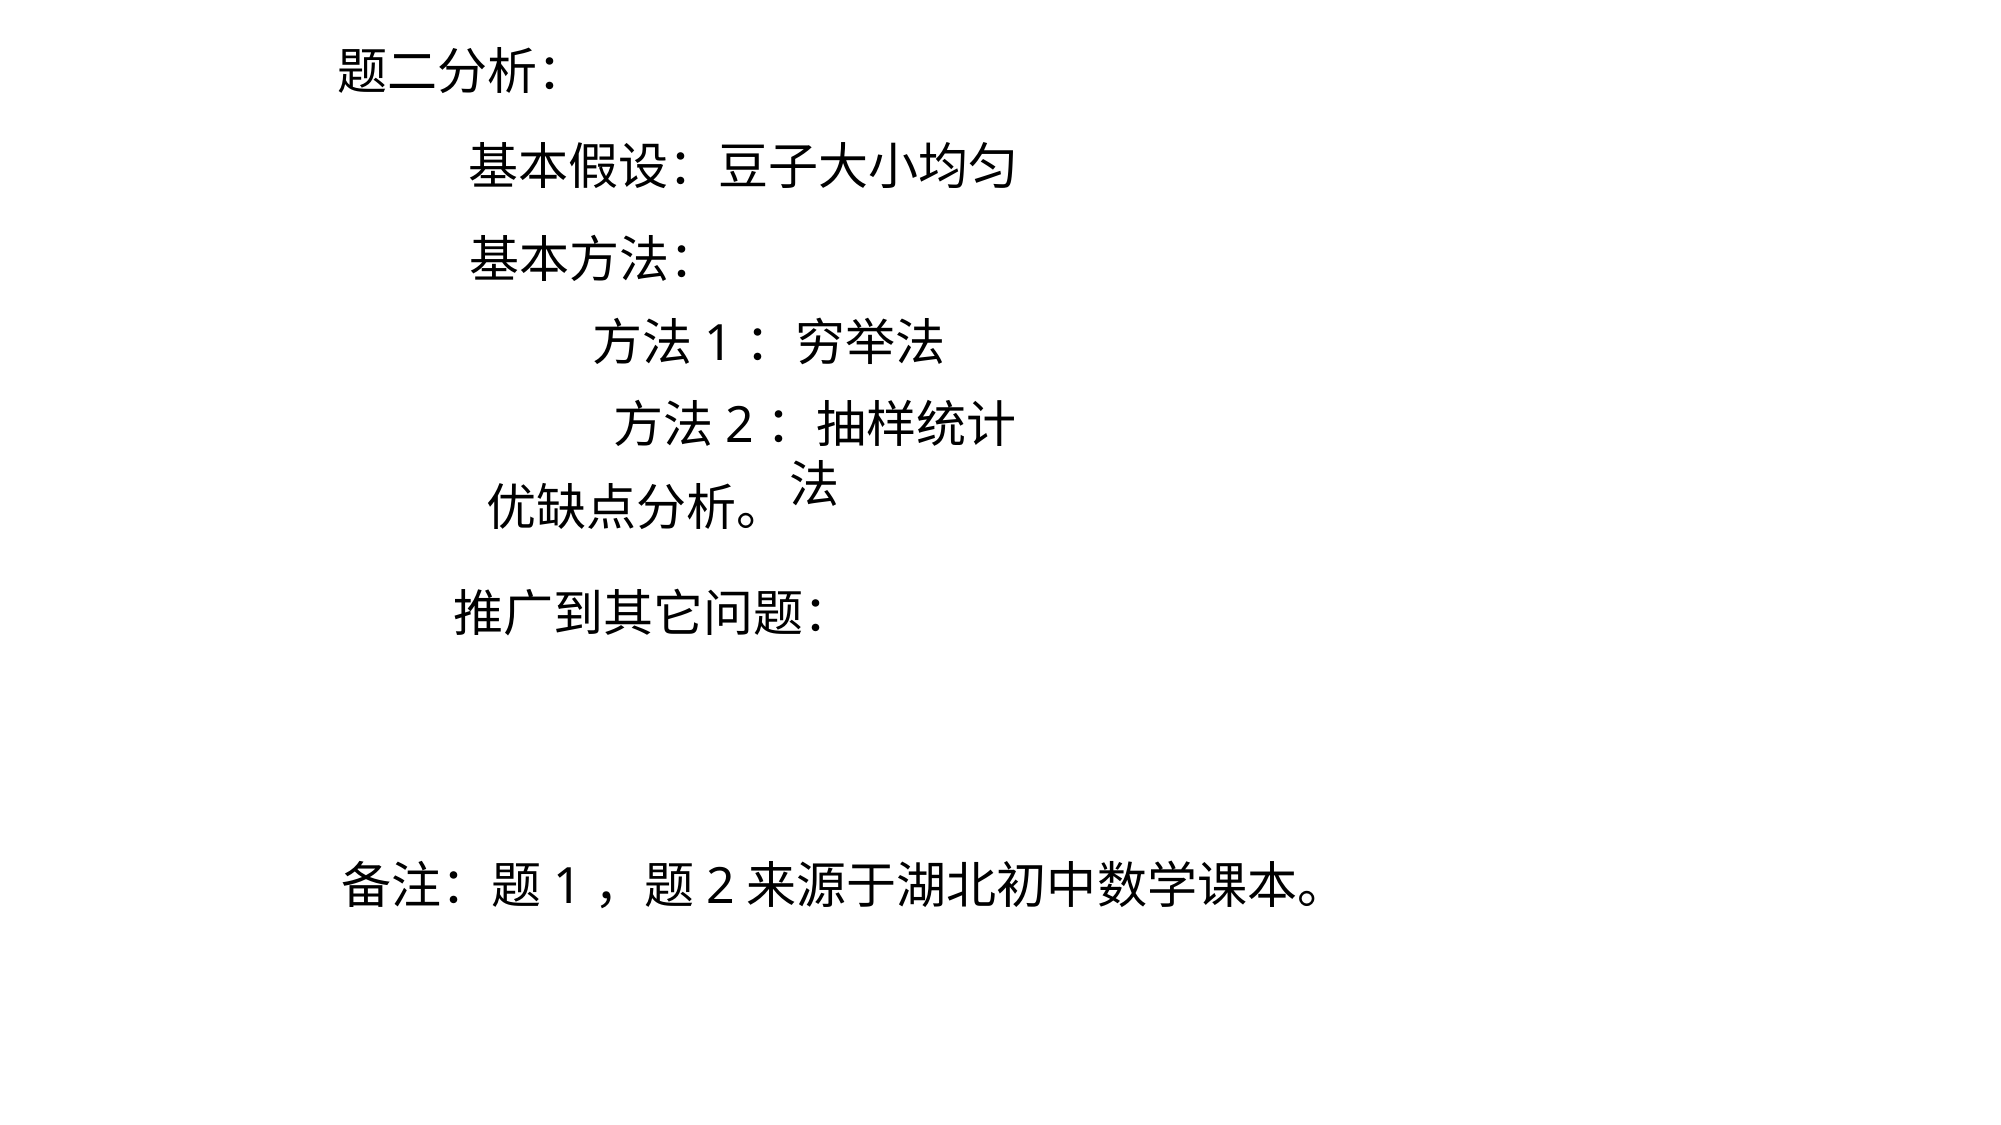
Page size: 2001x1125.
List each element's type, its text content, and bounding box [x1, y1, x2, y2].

text_box 优缺点分析。 [468, 467, 805, 543]
text_box 题二分析： [299, 32, 626, 107]
text_box 方法1：穷举法 [574, 302, 963, 378]
text_box 基本方法： [444, 219, 744, 295]
text_box 推广到其它问题： [432, 574, 875, 649]
text_box 基本假设：豆子大小均匀 [418, 127, 1069, 202]
text_box 方法2：抽样统计法 [574, 385, 1055, 521]
text_box 备注：题1，题2来源于湖北初中数学课本。 [315, 845, 1374, 921]
